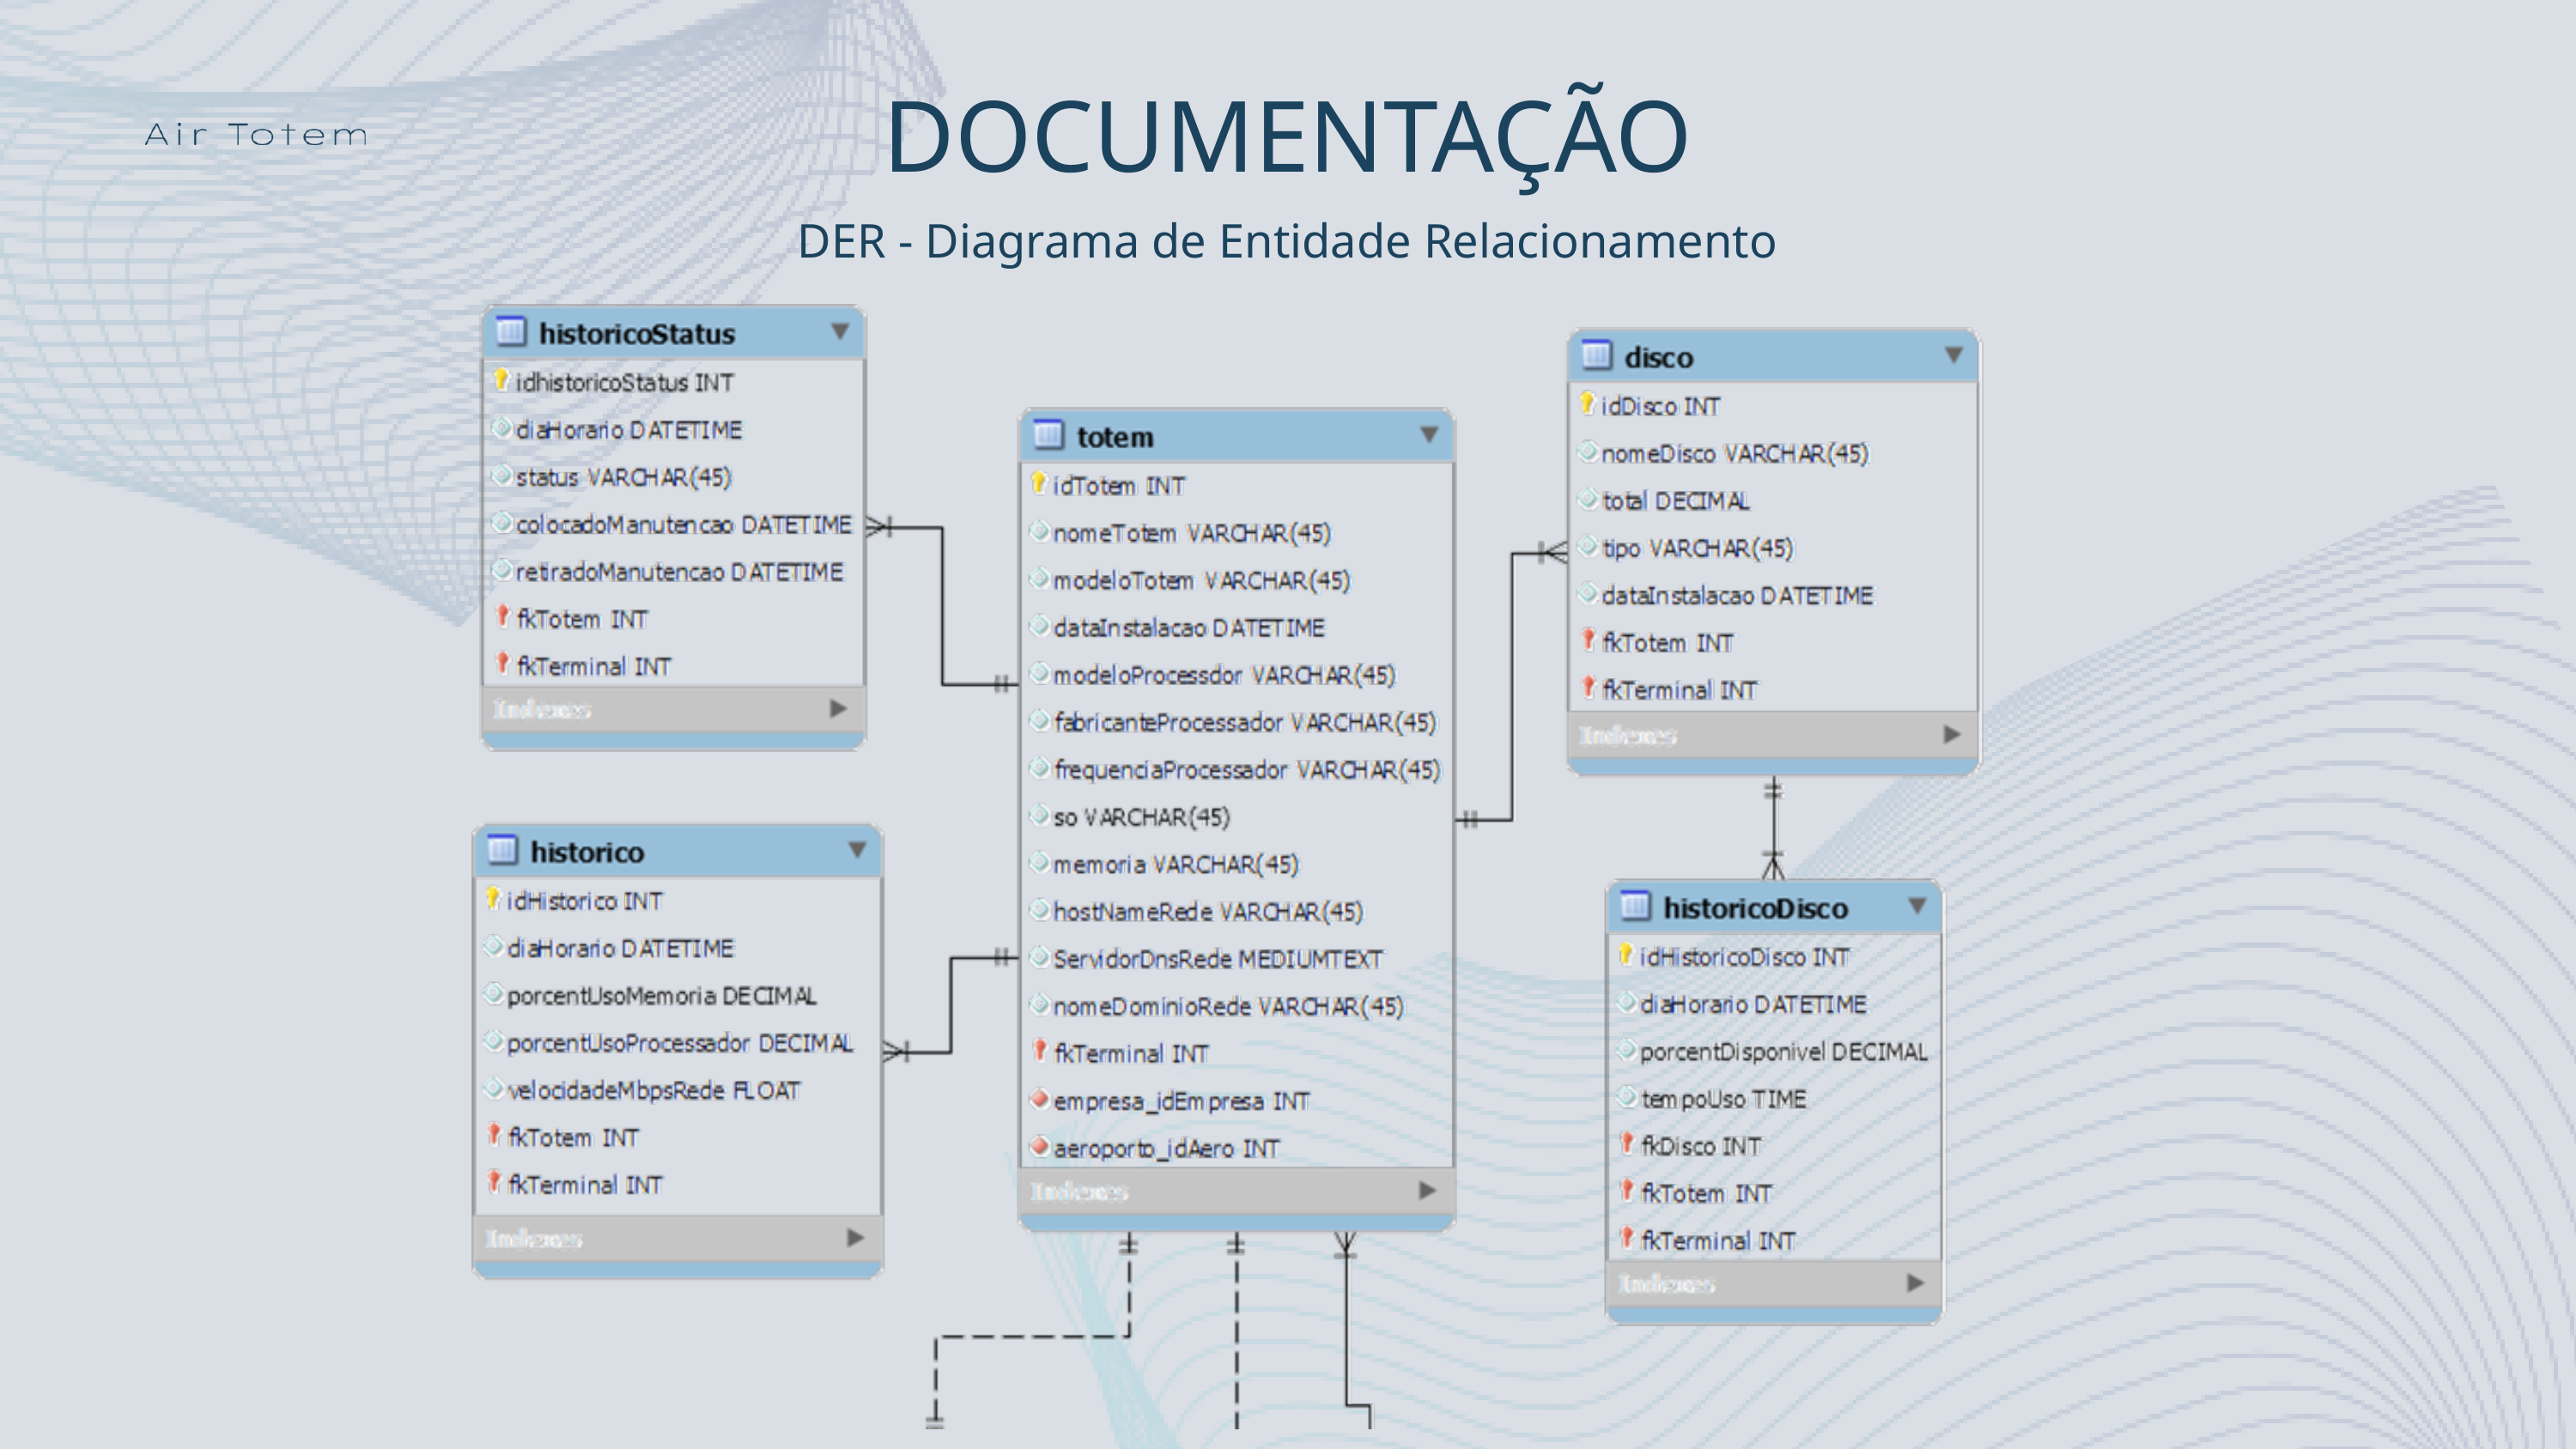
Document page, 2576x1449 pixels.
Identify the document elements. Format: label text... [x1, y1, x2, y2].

text_box [452, 284, 2124, 1429]
text_box DOCUMENTAÇÃO [870, 53, 1706, 192]
text_box [144, 123, 366, 145]
text_box [1106, 472, 2576, 1449]
text_box DER - Diagrama de Entidade Relacionamento [749, 201, 1827, 267]
text_box [0, 0, 1032, 835]
